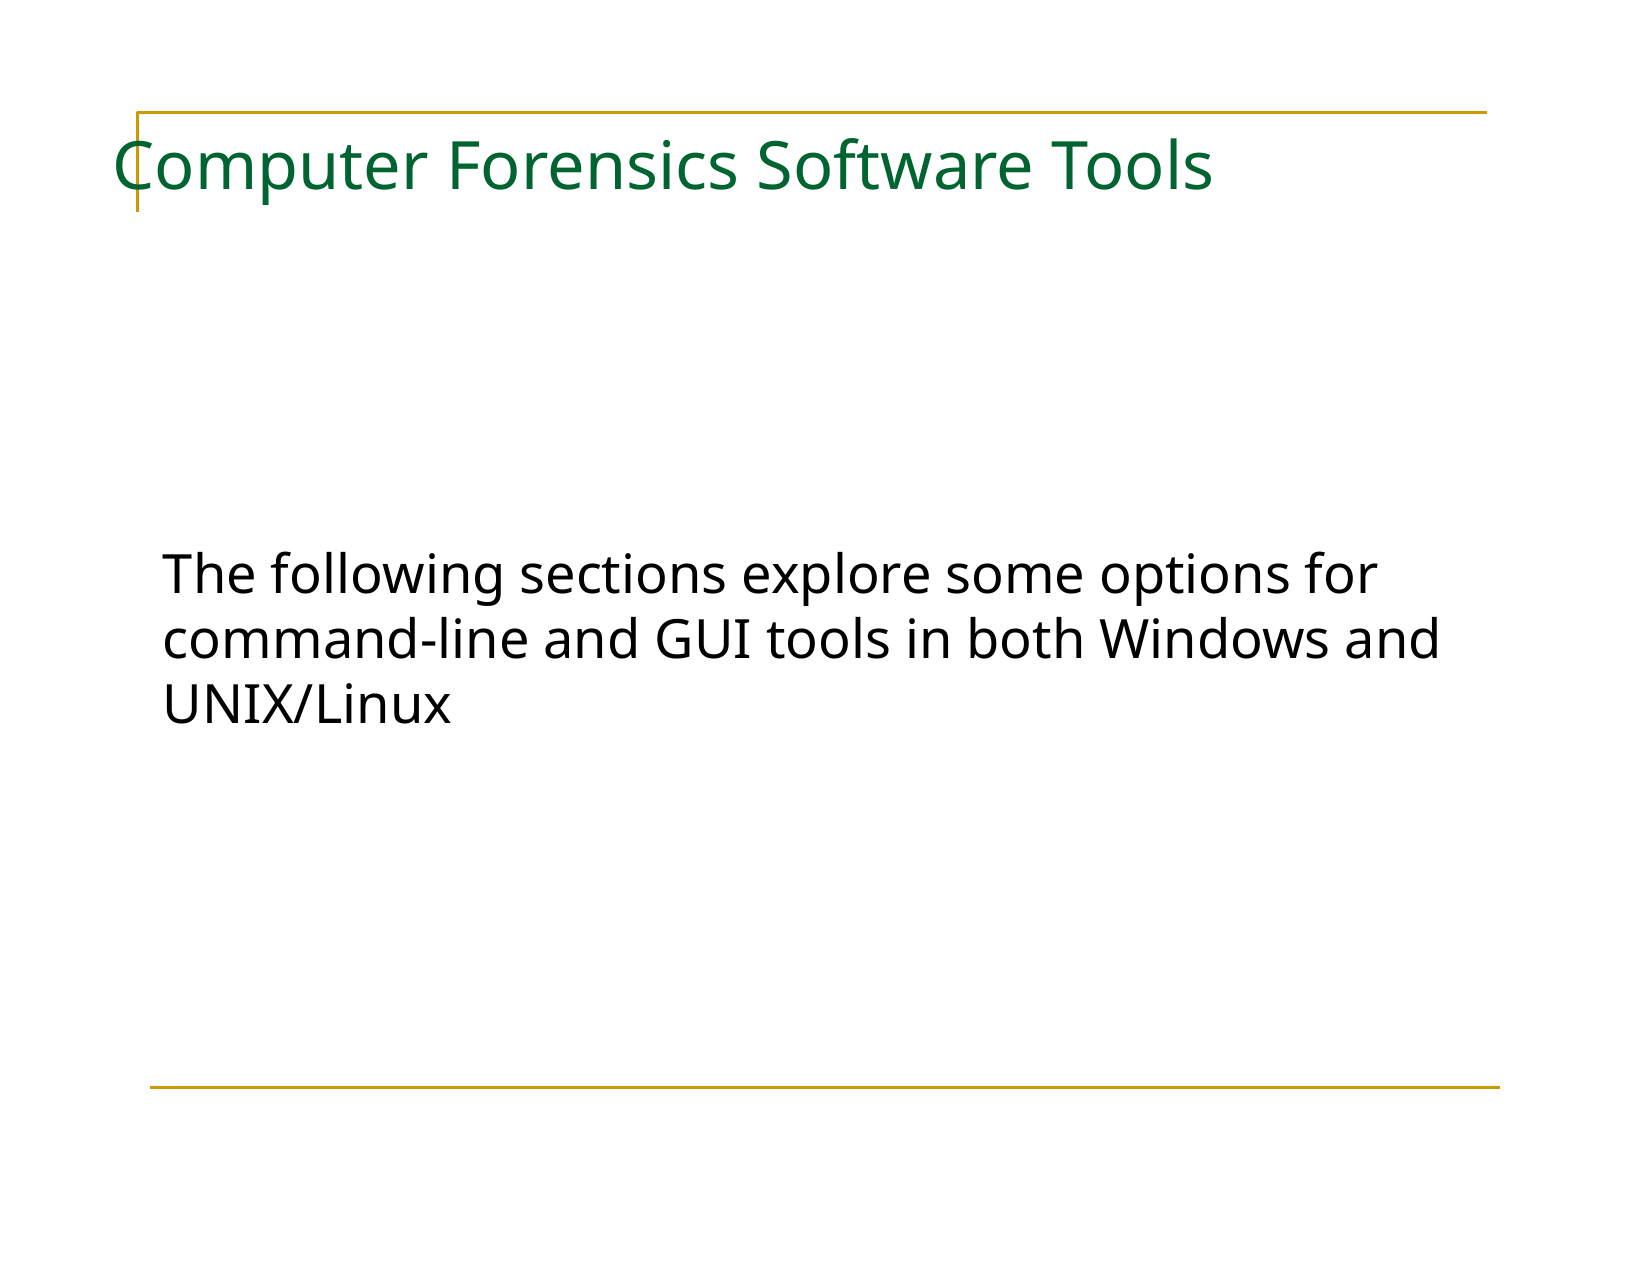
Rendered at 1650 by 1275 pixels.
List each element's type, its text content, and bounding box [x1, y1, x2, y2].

list The following sections explore some options for command-line and GUI tools in both Windows and UNIX/Linux [162, 539, 1488, 736]
title Computer Forensics Software Tools [112, 123, 1329, 205]
